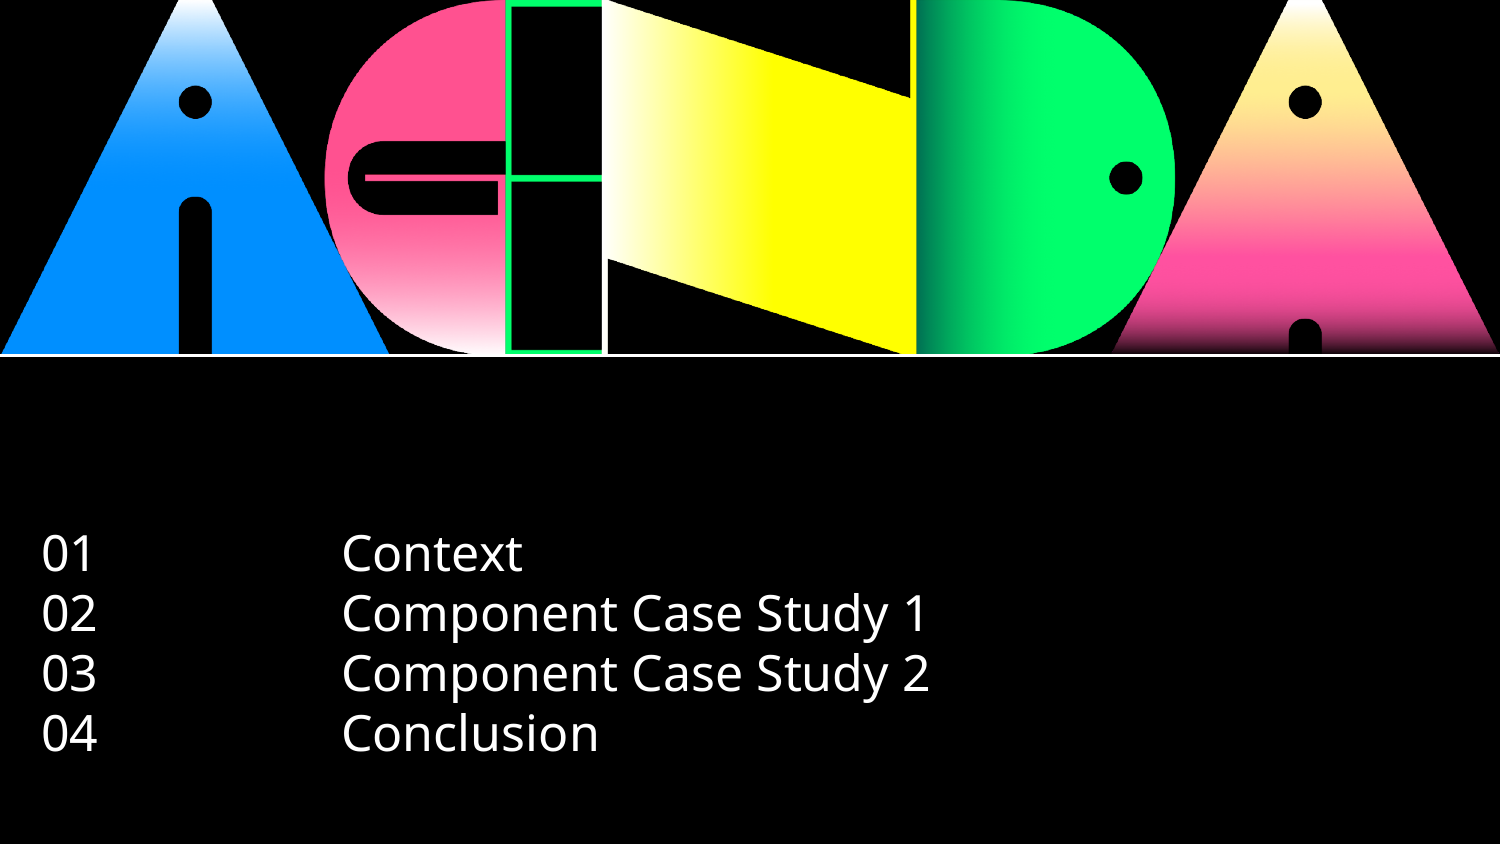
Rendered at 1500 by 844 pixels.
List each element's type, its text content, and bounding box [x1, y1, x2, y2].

title 01 Context 02 Component Case Study 1 03 Component Case Study 2 04 Conclusion [41, 401, 1040, 799]
picture [0, 0, 1500, 354]
